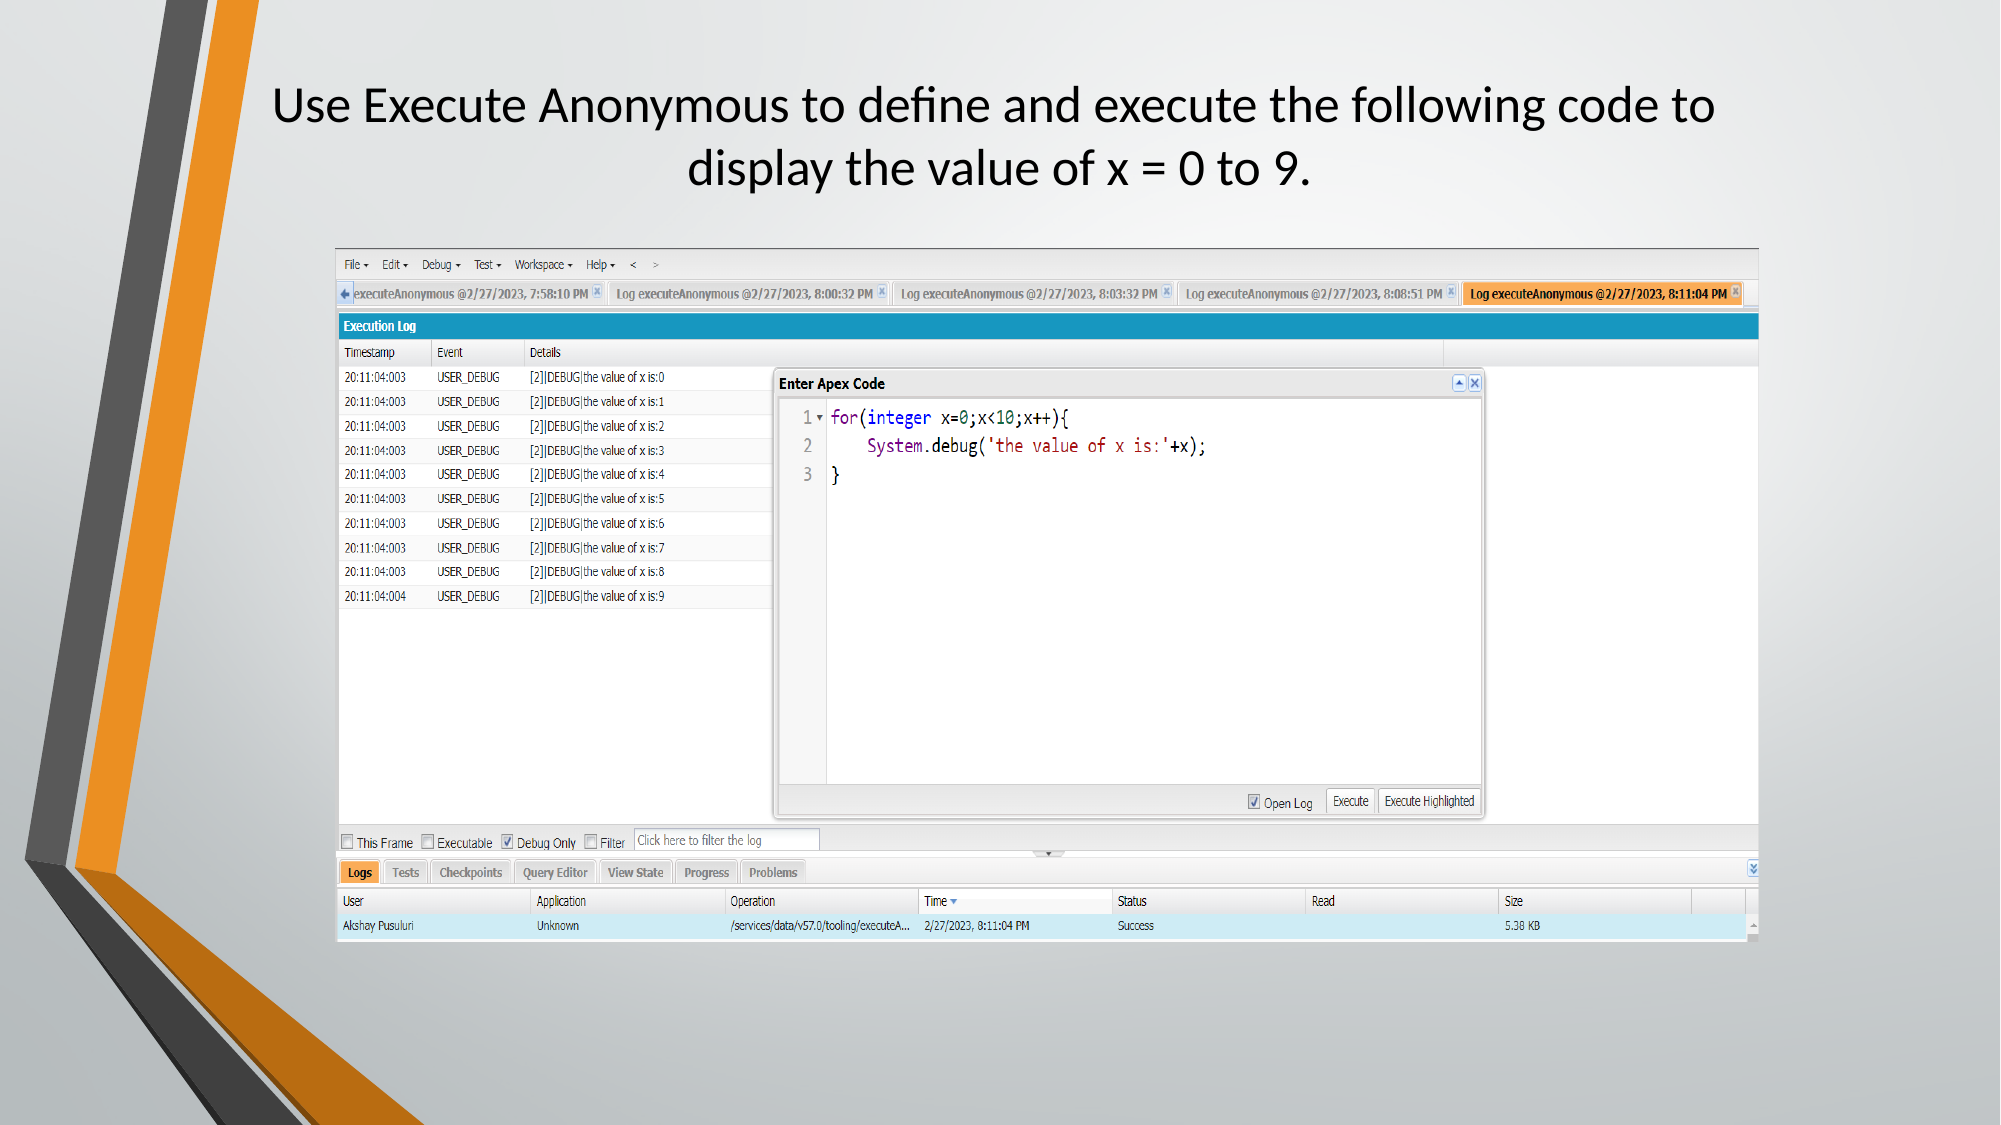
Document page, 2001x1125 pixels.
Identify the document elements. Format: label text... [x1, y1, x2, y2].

title Use Execute Anonymous to define and execute the following code to display the value of x = 0 to 9. [96, 24, 1904, 243]
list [335, 247, 1759, 942]
